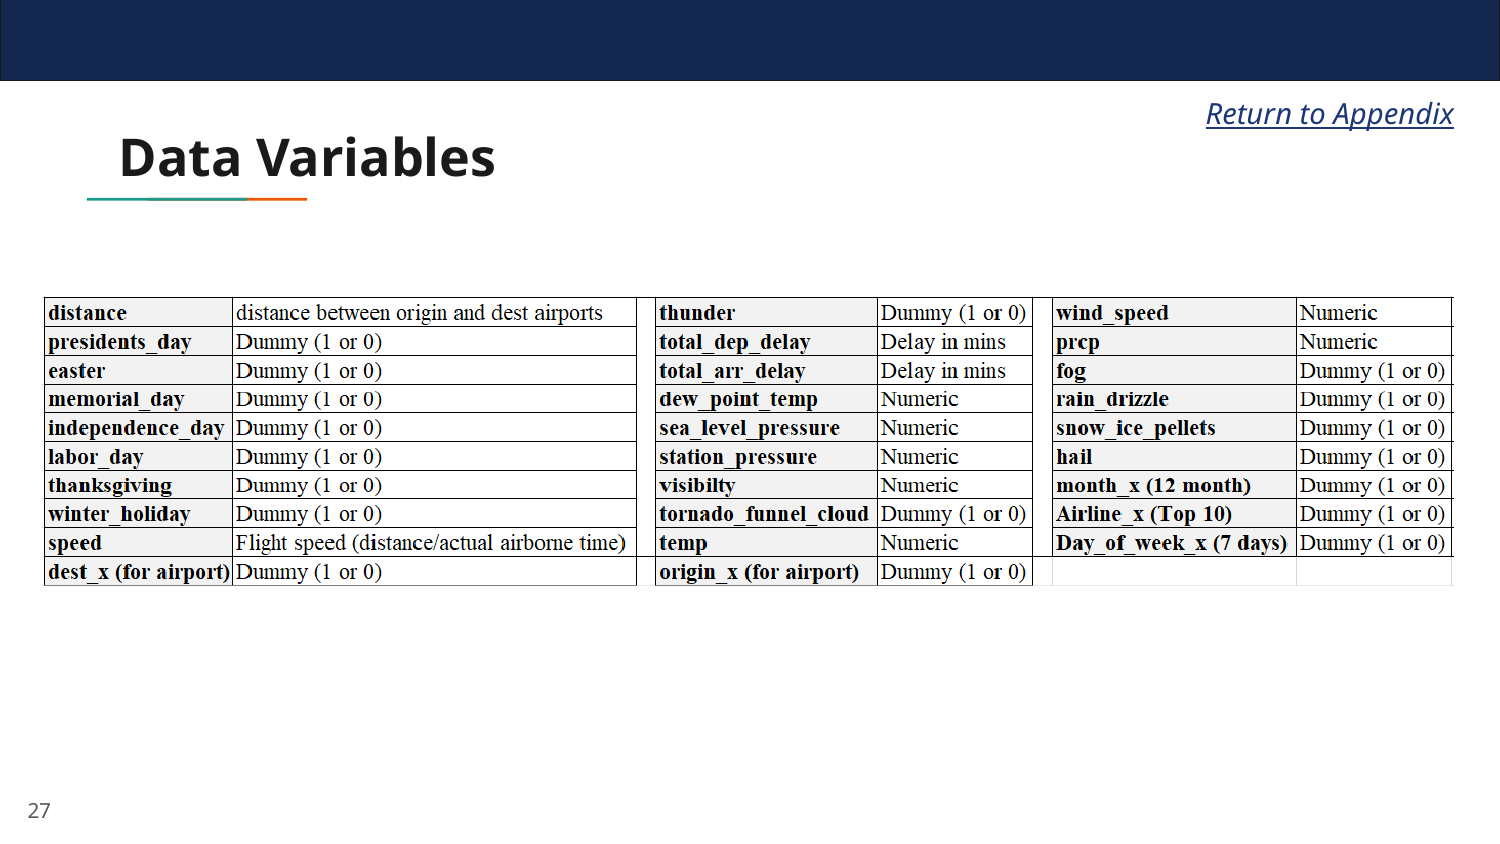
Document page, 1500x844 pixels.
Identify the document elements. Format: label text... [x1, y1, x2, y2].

picture [42, 296, 1454, 586]
text_box [0, 0, 1500, 81]
slide_number ‹#› [12, 779, 103, 844]
title Data Variables [103, 109, 1500, 215]
text_box Return to Appendix [1190, 80, 1494, 132]
